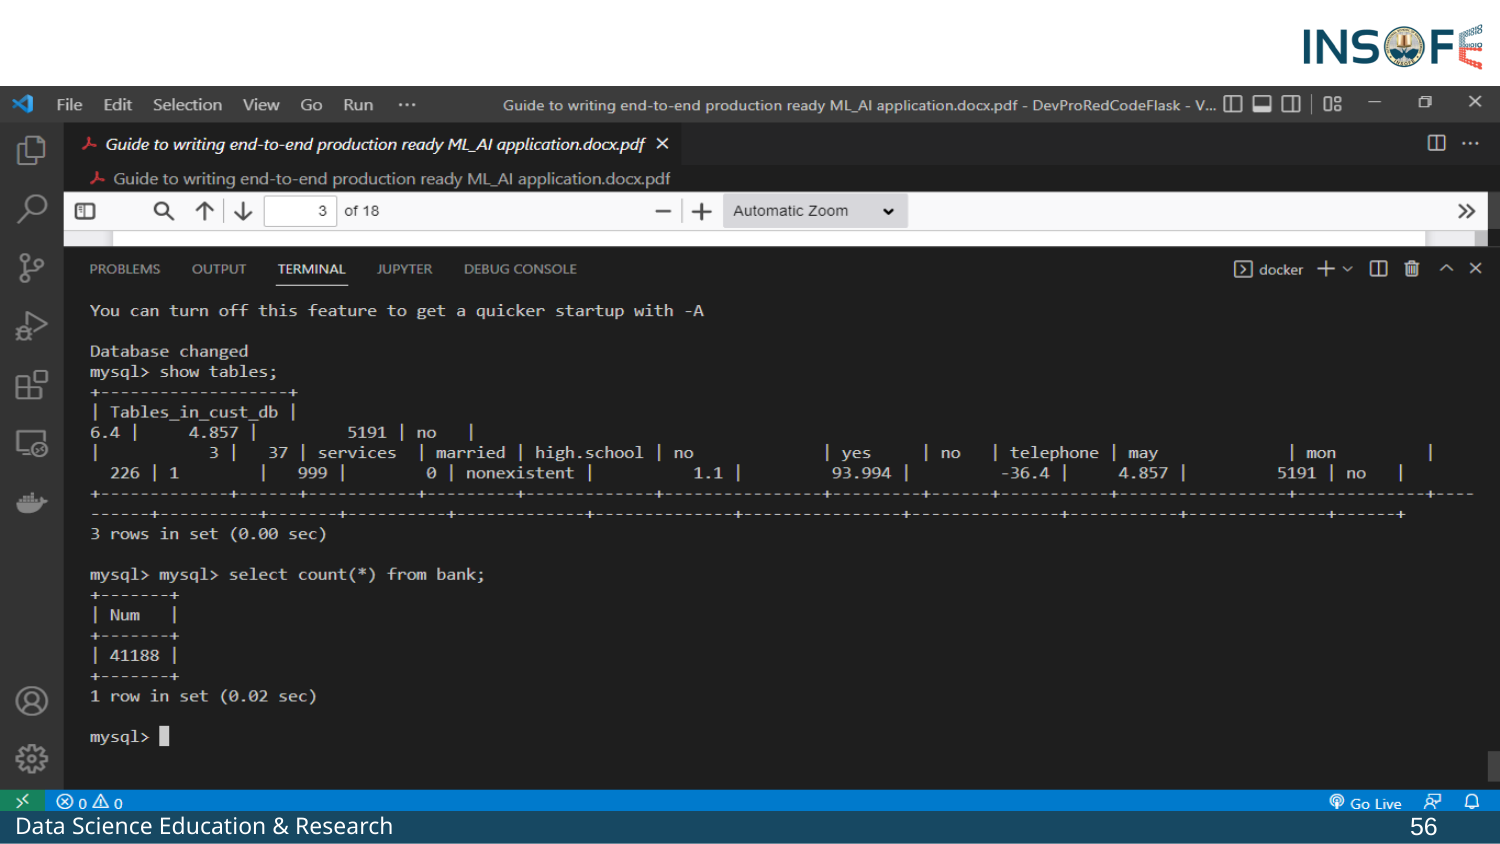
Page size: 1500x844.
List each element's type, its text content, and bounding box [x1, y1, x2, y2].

slide_number 56 [1403, 819, 1444, 843]
picture [1303, 23, 1483, 70]
footer Data Science Education & Research [12, 819, 404, 844]
picture [0, 86, 1500, 811]
